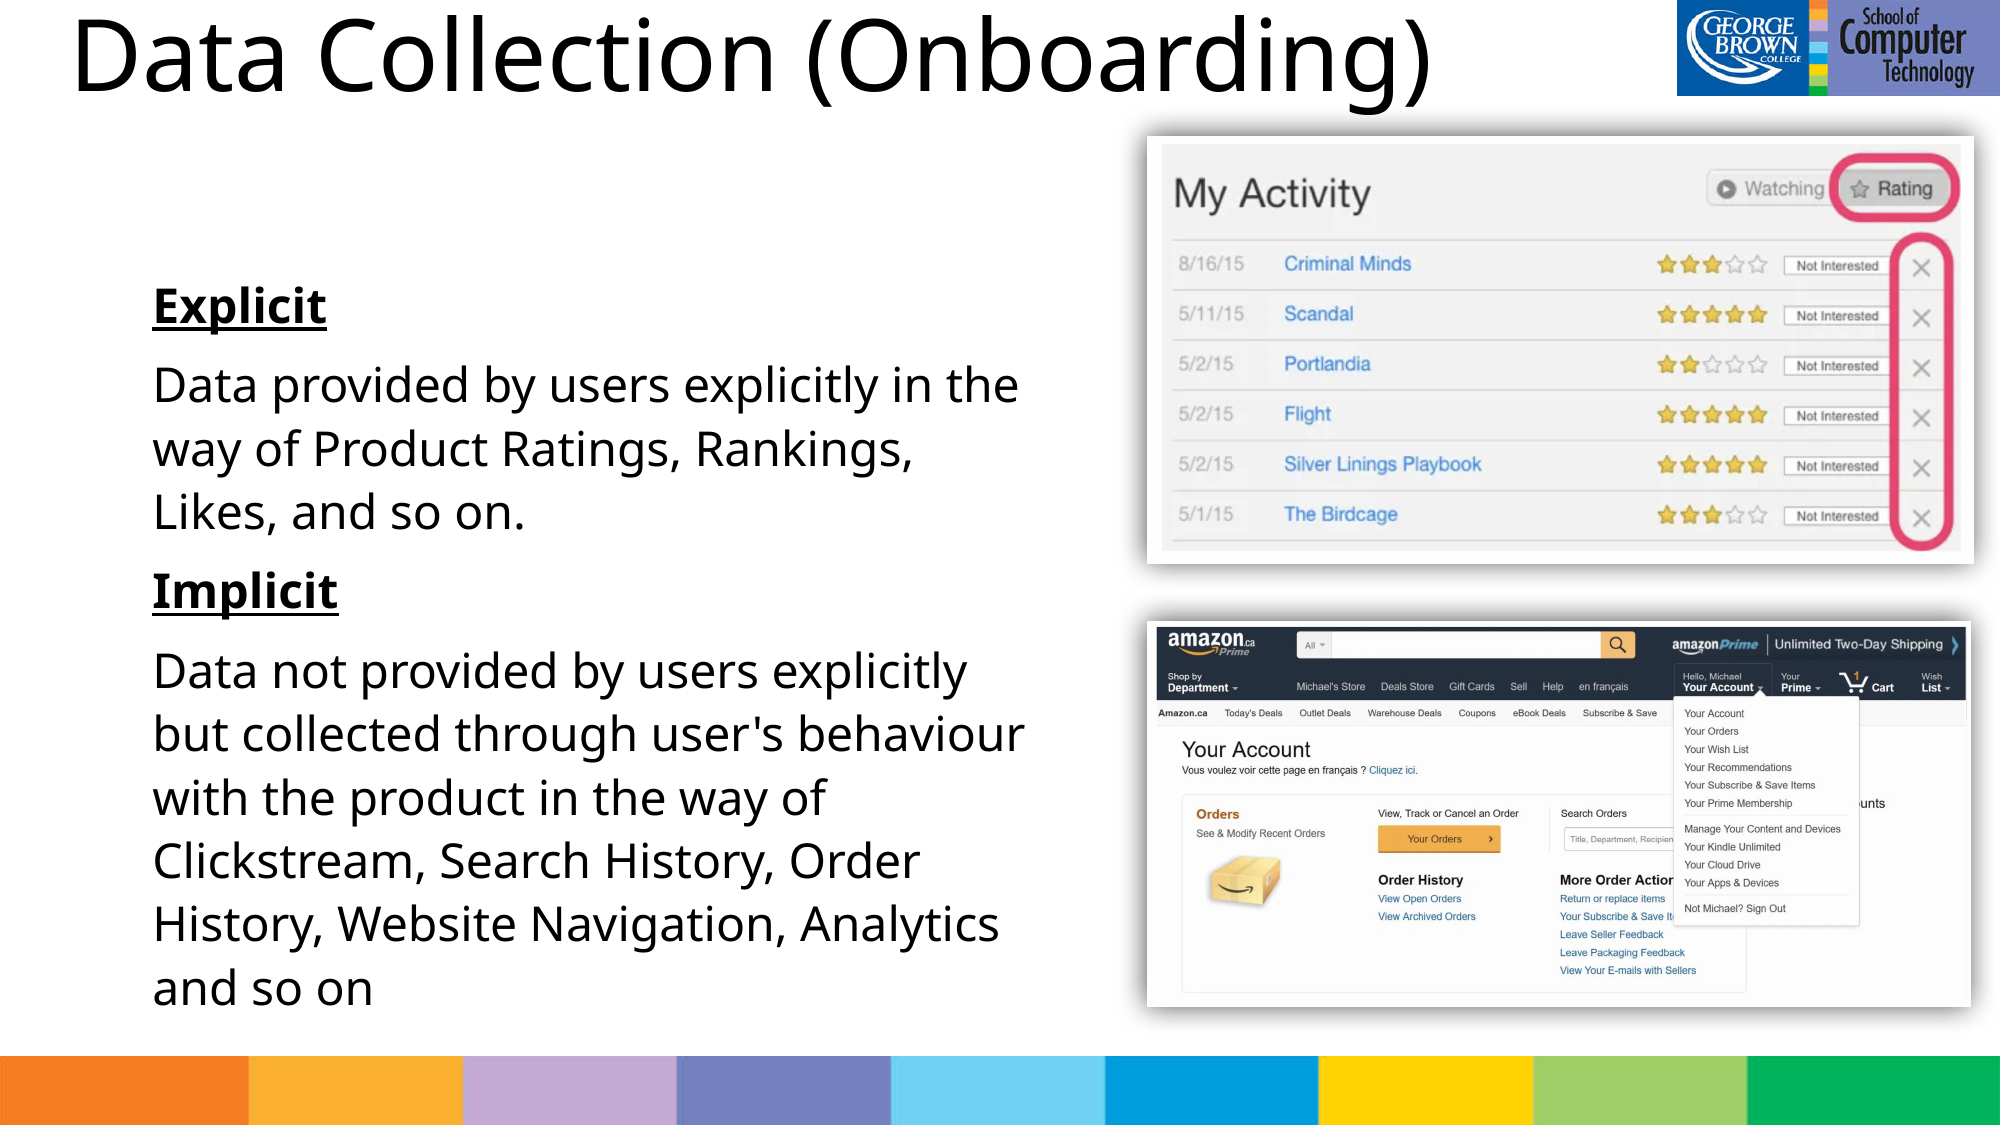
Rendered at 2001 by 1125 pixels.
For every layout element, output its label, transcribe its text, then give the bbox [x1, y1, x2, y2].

picture [1318, 1056, 2000, 1125]
picture [1677, 0, 2000, 96]
list Explicit Data provided by users explicitly in the way of Product Ratings, Rankings, Likes, and so on. Implicit Data not provided by users explicitly but collected through user's behaviour with the product in the way of Clickstream, Search History, Order History, Website Navigation, Analytics and so on [137, 262, 1055, 1028]
title Data Collection (Onboarding) [54, 0, 1780, 169]
picture [1147, 621, 1971, 1007]
picture [0, 1056, 1105, 1125]
picture [1147, 136, 1974, 564]
